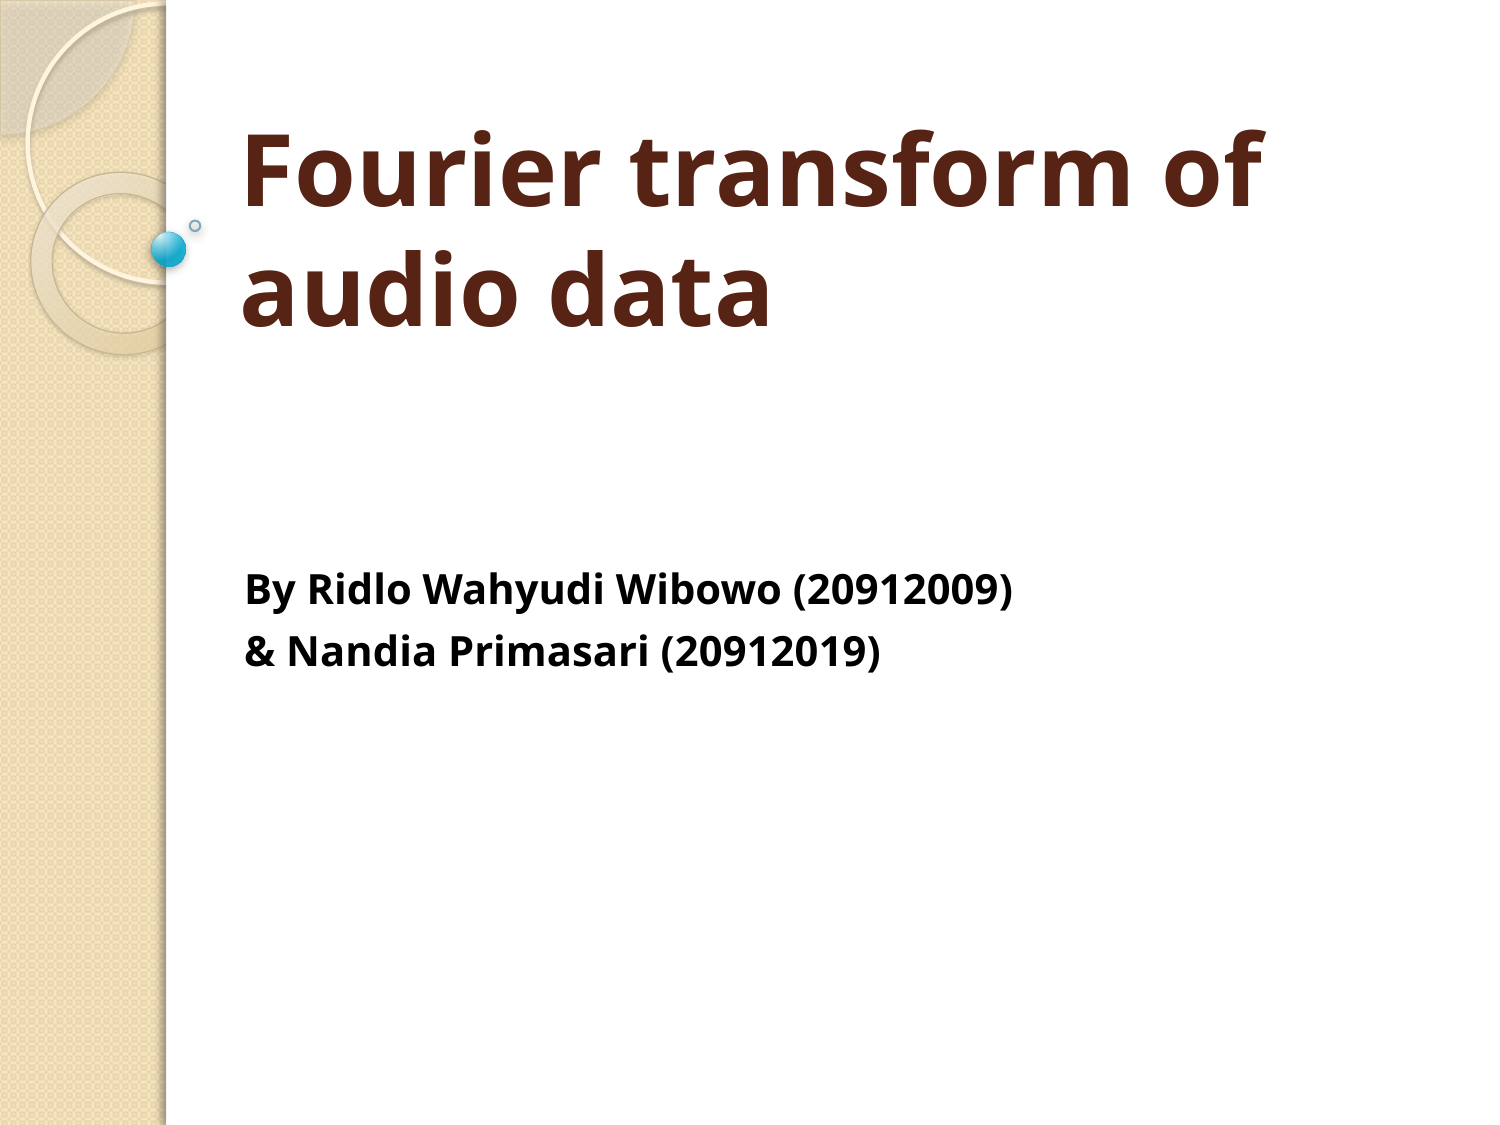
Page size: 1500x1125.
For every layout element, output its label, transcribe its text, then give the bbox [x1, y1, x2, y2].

title Fourier transform of audio data [225, 112, 1440, 354]
subtitle By Ridlo Wahyudi Wibowo (20912009) & Nandia Primasari (20912019) [225, 562, 1440, 850]
